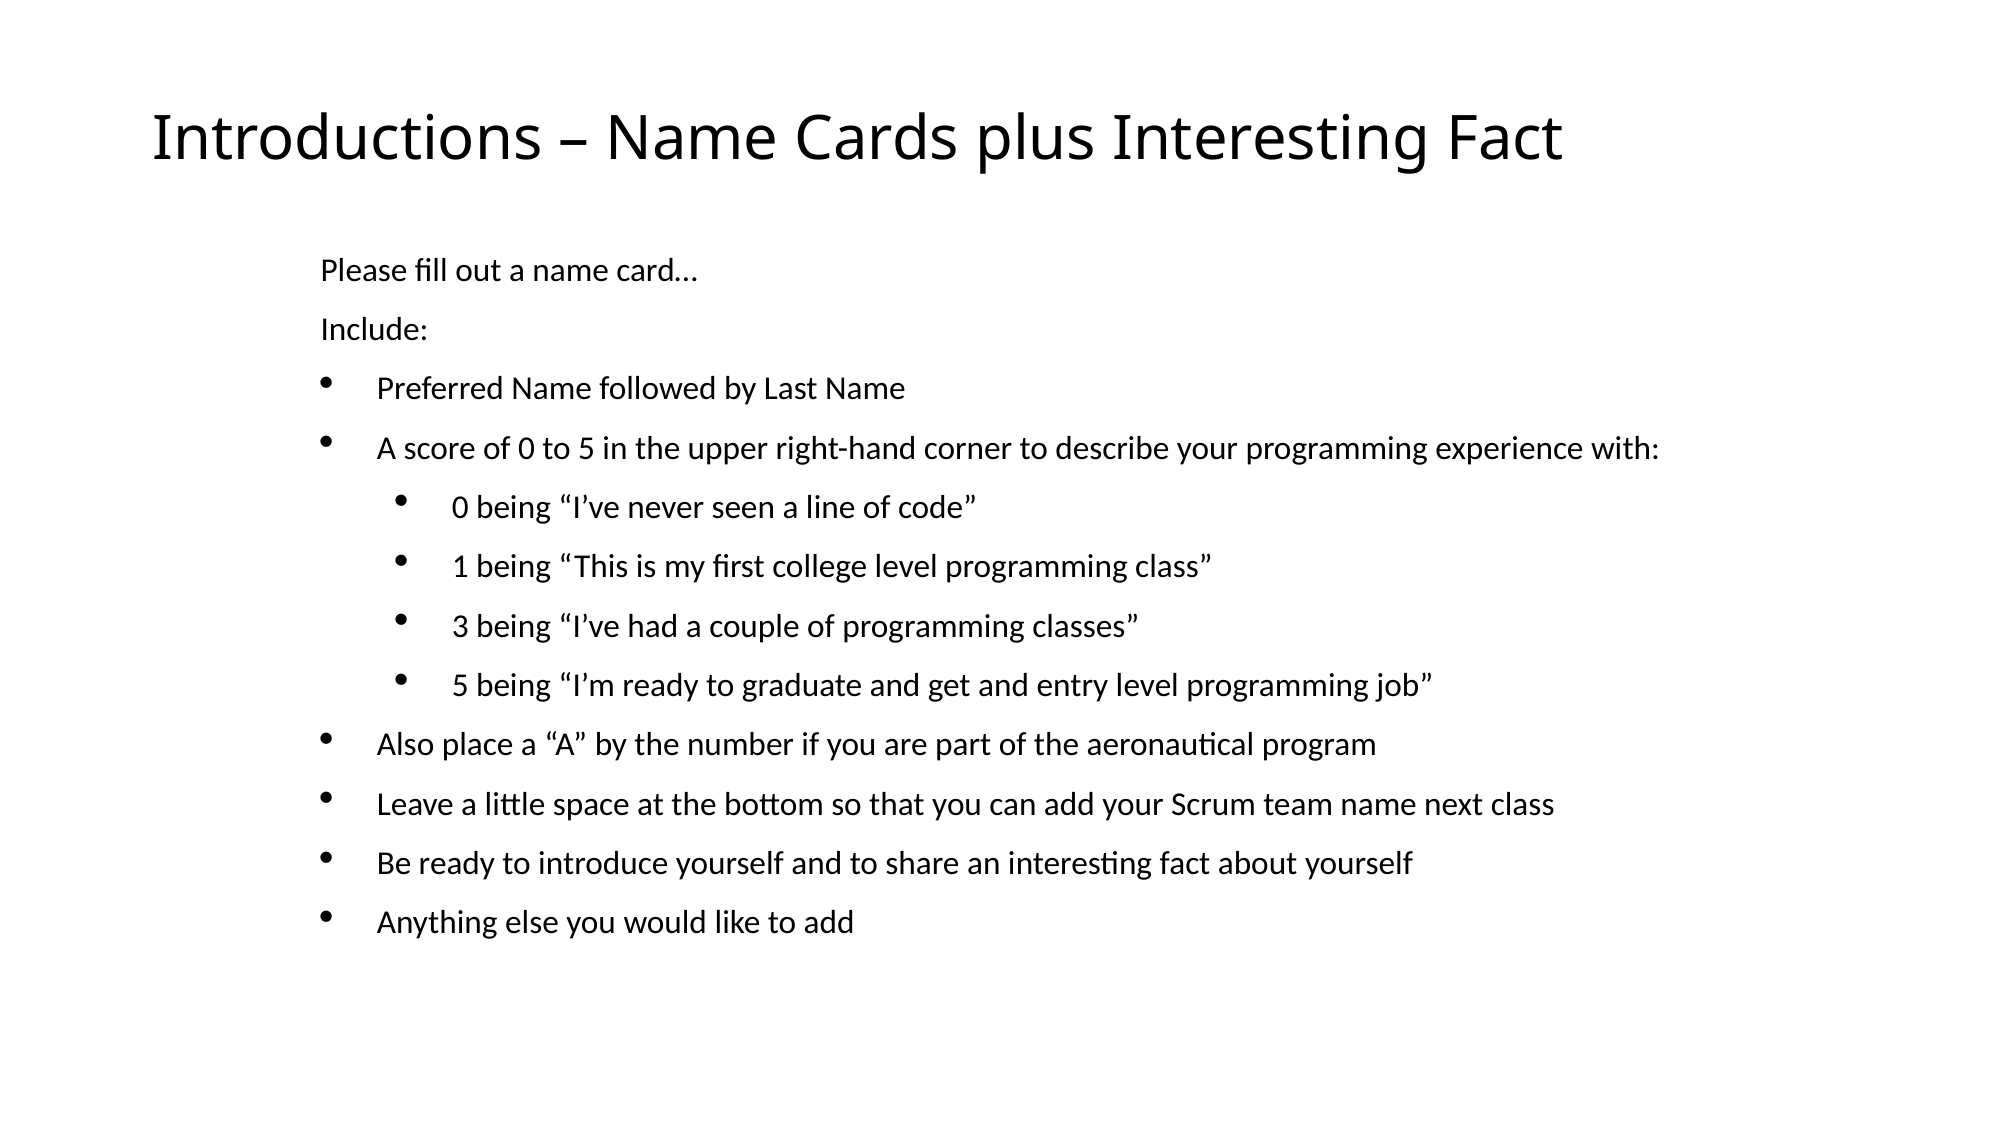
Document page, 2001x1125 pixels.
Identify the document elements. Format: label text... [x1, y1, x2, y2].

text_box Please fill out a name card… Include: Preferred Name followed by Last Name A score of 0 to 5 in the upper right-hand corner to describe your programming experience with: 0 being “I’ve never seen a line of code” 1 being “This is my first college level programming class” 3 being “I’ve had a couple of programming classes” 5 being “I’m ready to graduate and get and entry level programming job” Also place a “A” by the number if you are part of the aeronautical program Leave a little space at the bottom so that you can add your Scrum team name next class Be ready to introduce yourself and to share an interesting fact about yourself Anything else you would like to add [305, 237, 1694, 1008]
title Introductions – Name Cards plus Interesting Fact [137, 77, 1863, 203]
